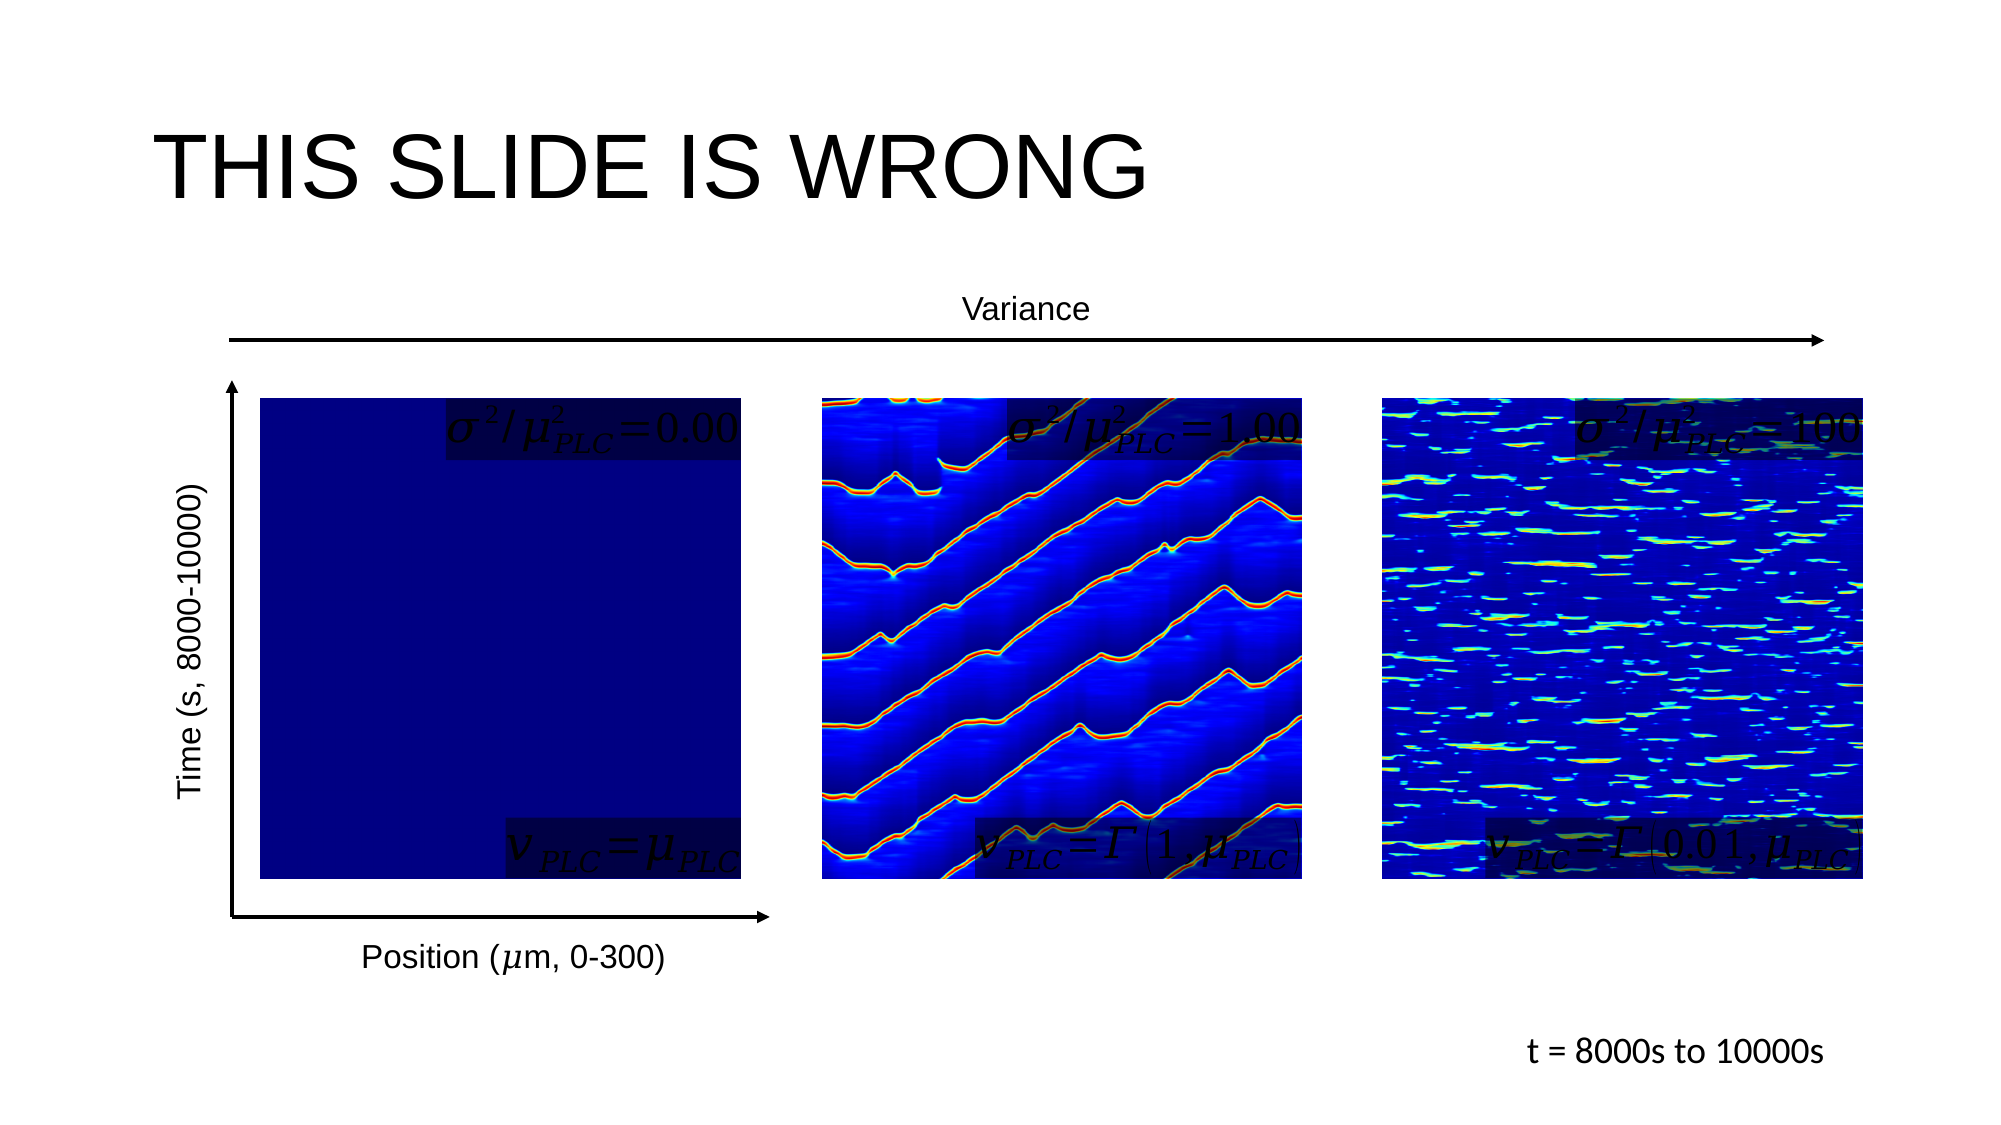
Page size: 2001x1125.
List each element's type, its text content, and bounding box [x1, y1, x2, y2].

text_box t = 8000s to 10000s [1512, 1018, 2000, 1079]
picture [1382, 398, 1863, 879]
title THIS SLIDE IS WRONG [137, 59, 1863, 278]
text_box Time (s, 8000-10000) [159, 451, 215, 815]
picture [260, 398, 741, 879]
text_box Position (𝜇m, 0-300) [346, 927, 725, 983]
text_box Variance [947, 279, 1106, 335]
picture [822, 398, 1302, 879]
